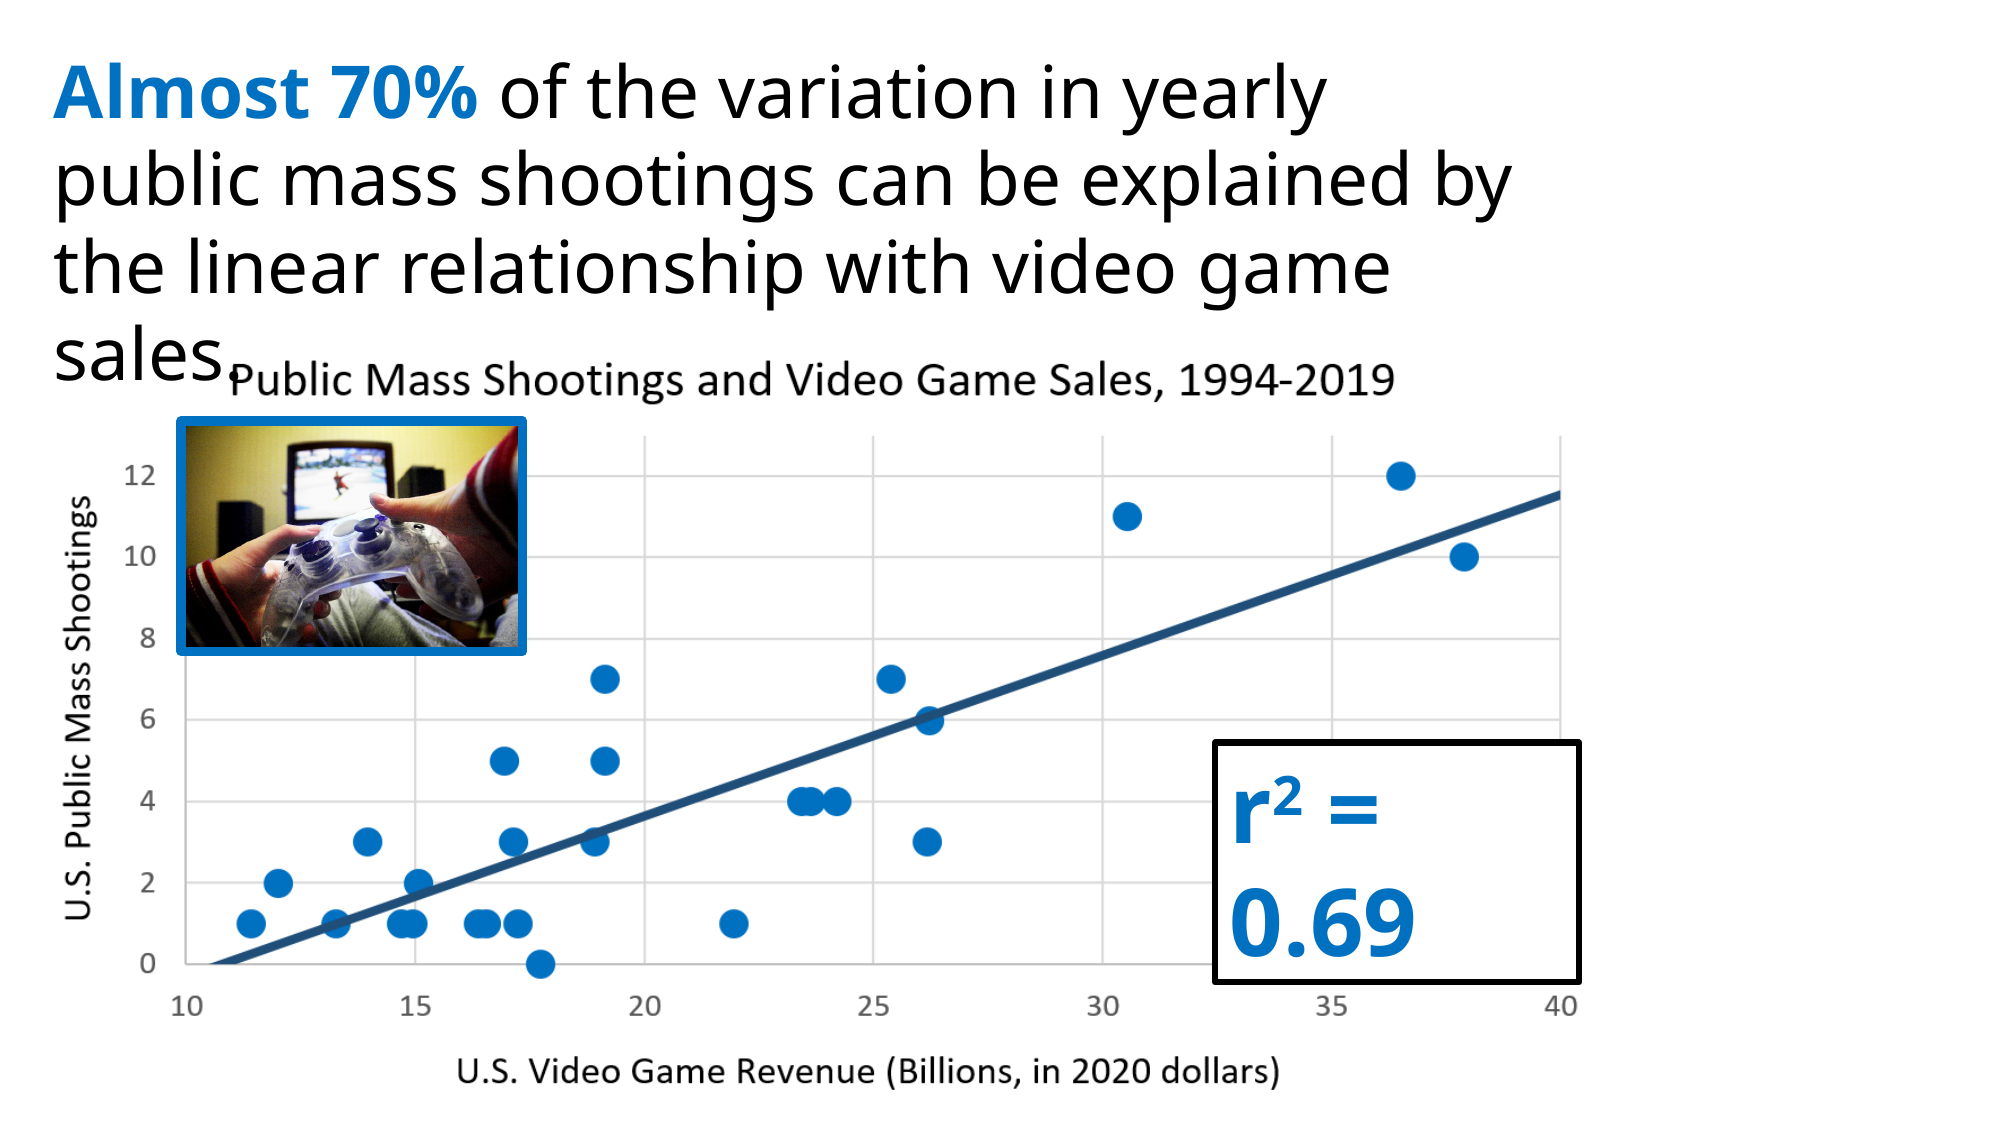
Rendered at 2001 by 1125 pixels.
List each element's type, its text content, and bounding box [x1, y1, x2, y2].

picture [24, 317, 1609, 1118]
text_box Almost 70% of the variation in yearly public mass shootings can be explained by the linear relationship with video game sales. [39, 37, 1544, 312]
